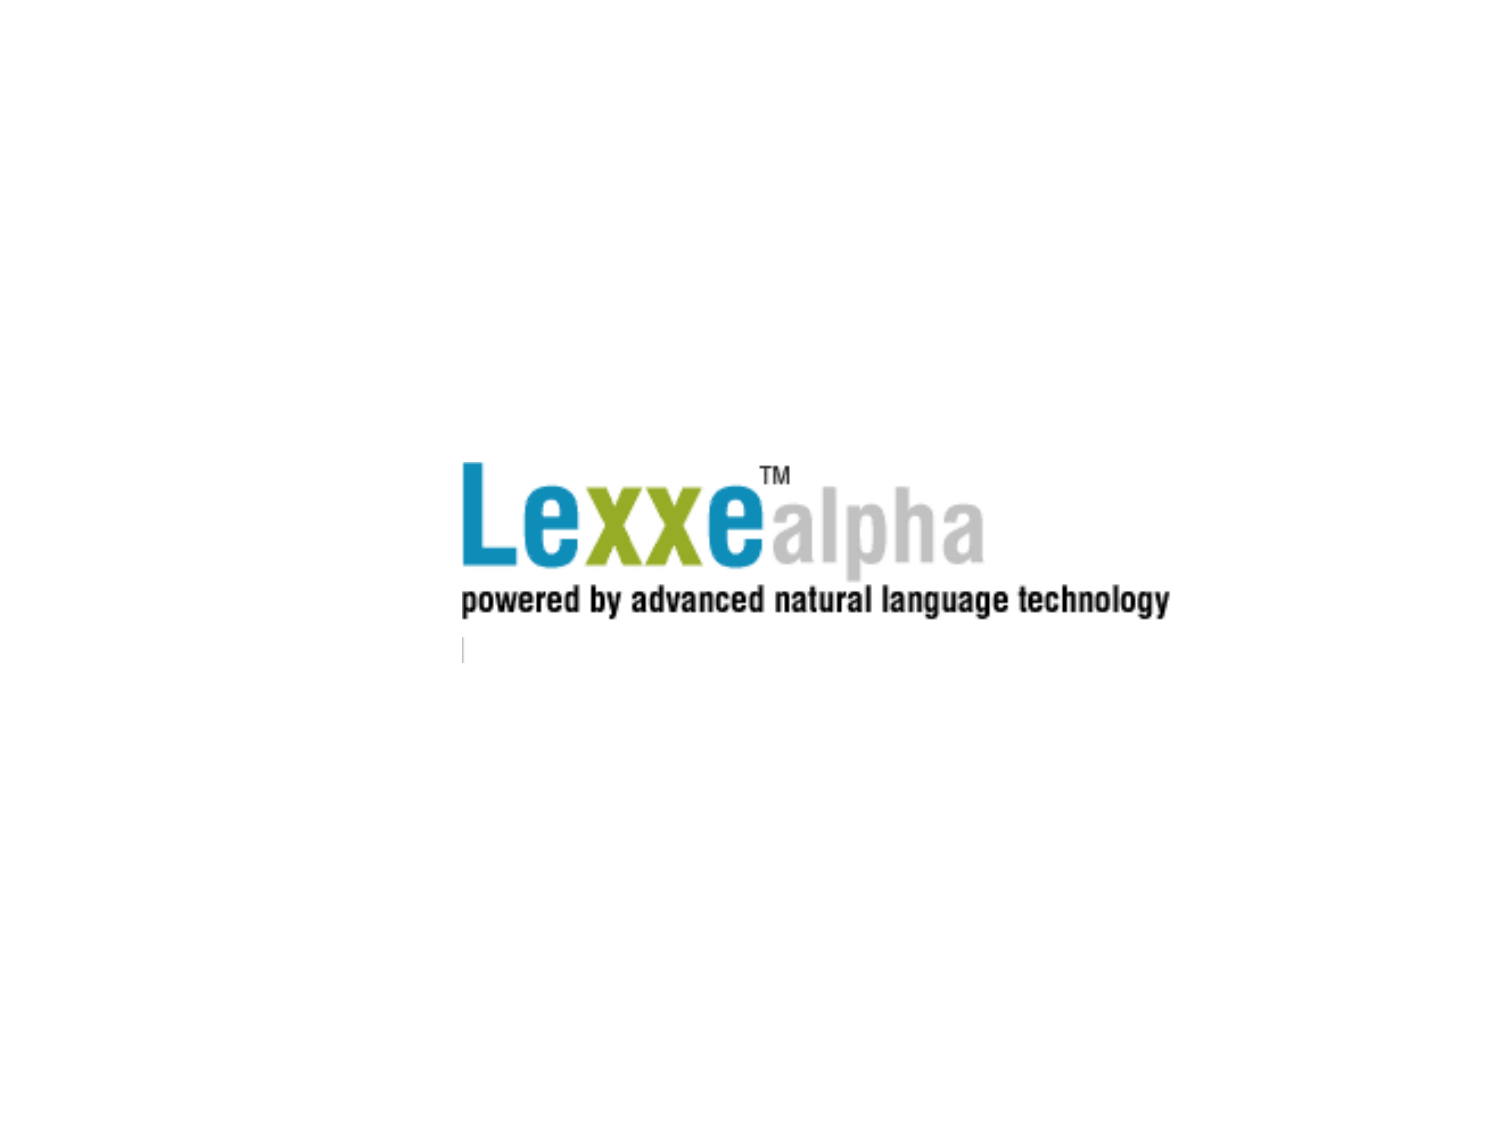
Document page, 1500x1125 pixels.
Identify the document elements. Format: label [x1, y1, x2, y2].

list [462, 462, 1186, 663]
